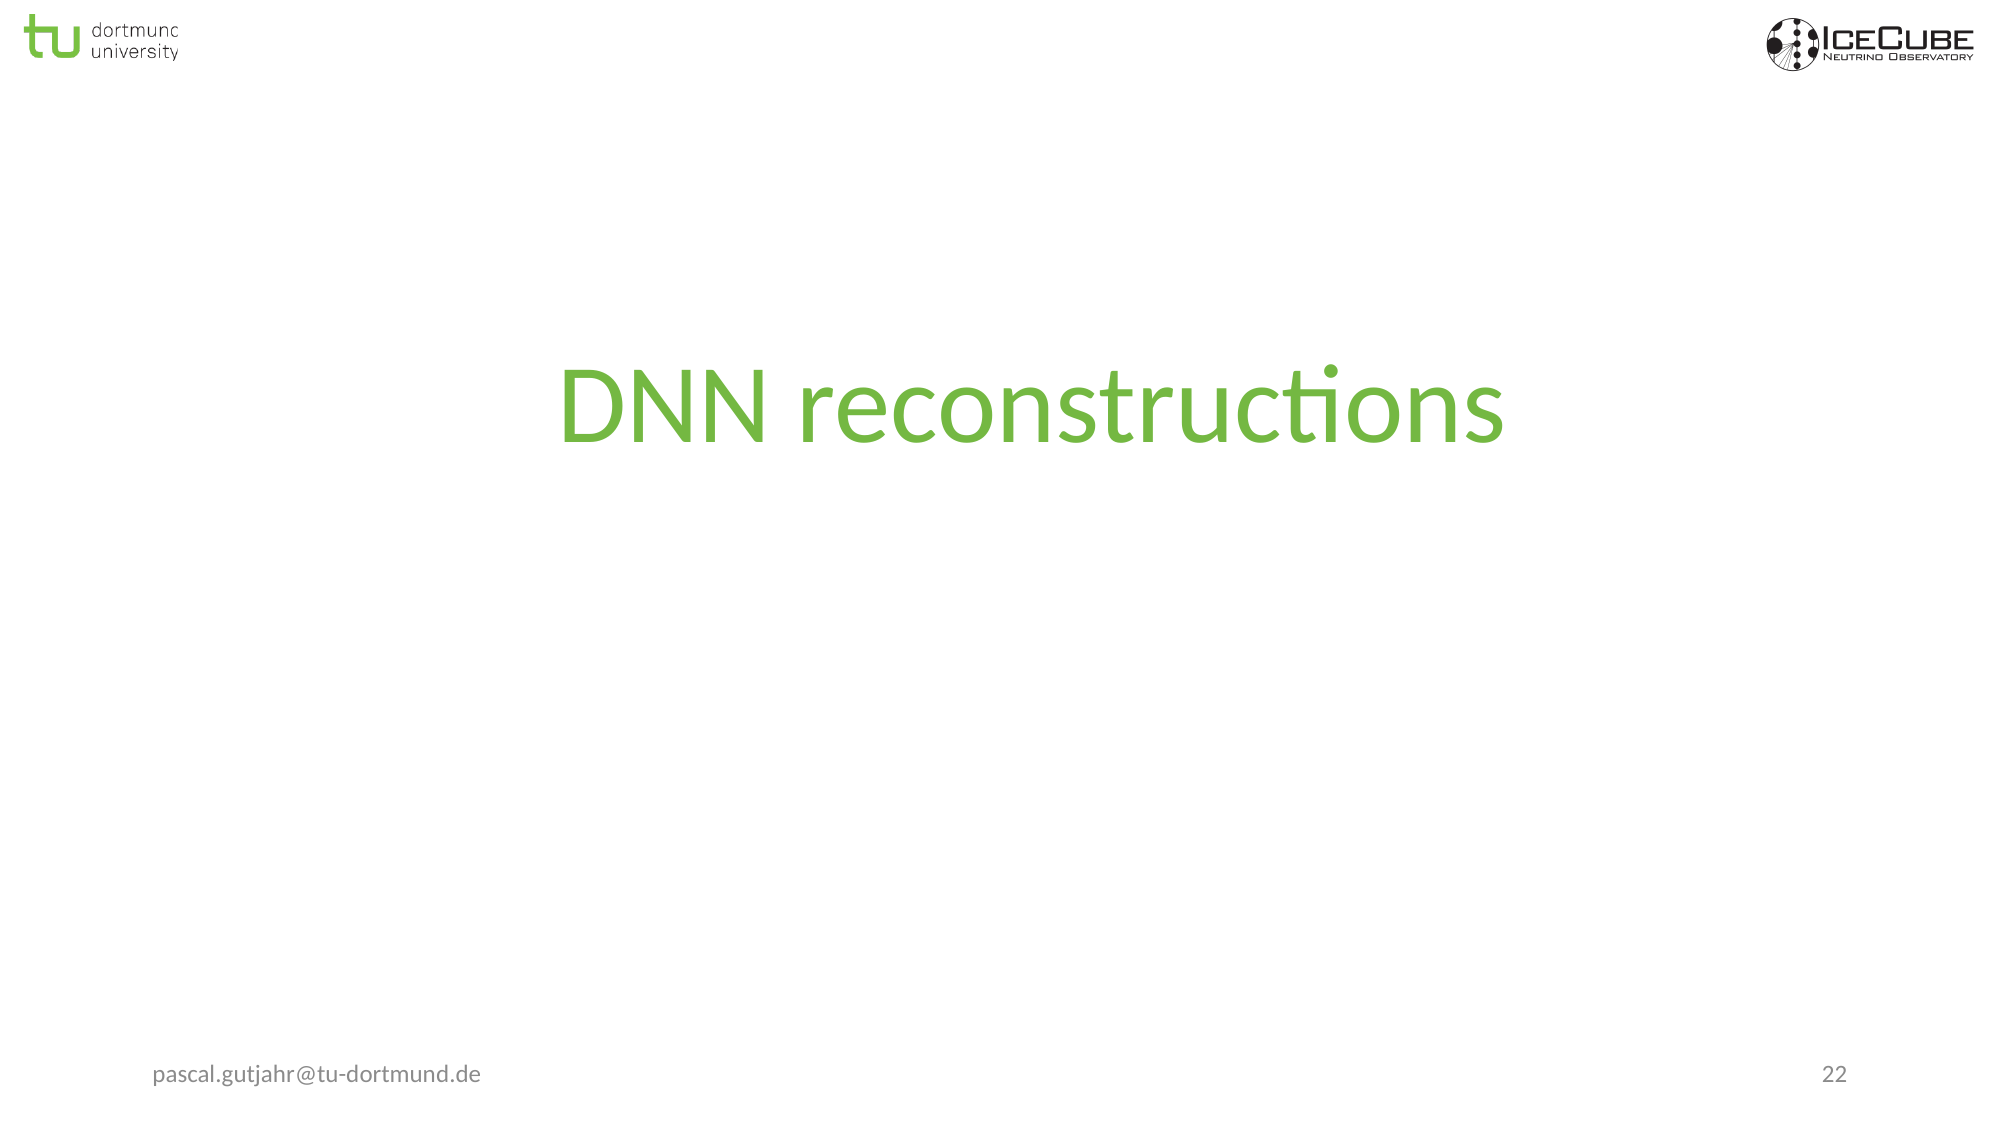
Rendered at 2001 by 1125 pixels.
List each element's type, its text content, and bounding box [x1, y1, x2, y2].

slide_number 22 [1412, 1042, 1863, 1103]
slide_number pascal.gutjahr@tu-dortmund.de [137, 1042, 588, 1103]
list DNN reconstructions [88, 181, 1977, 1014]
